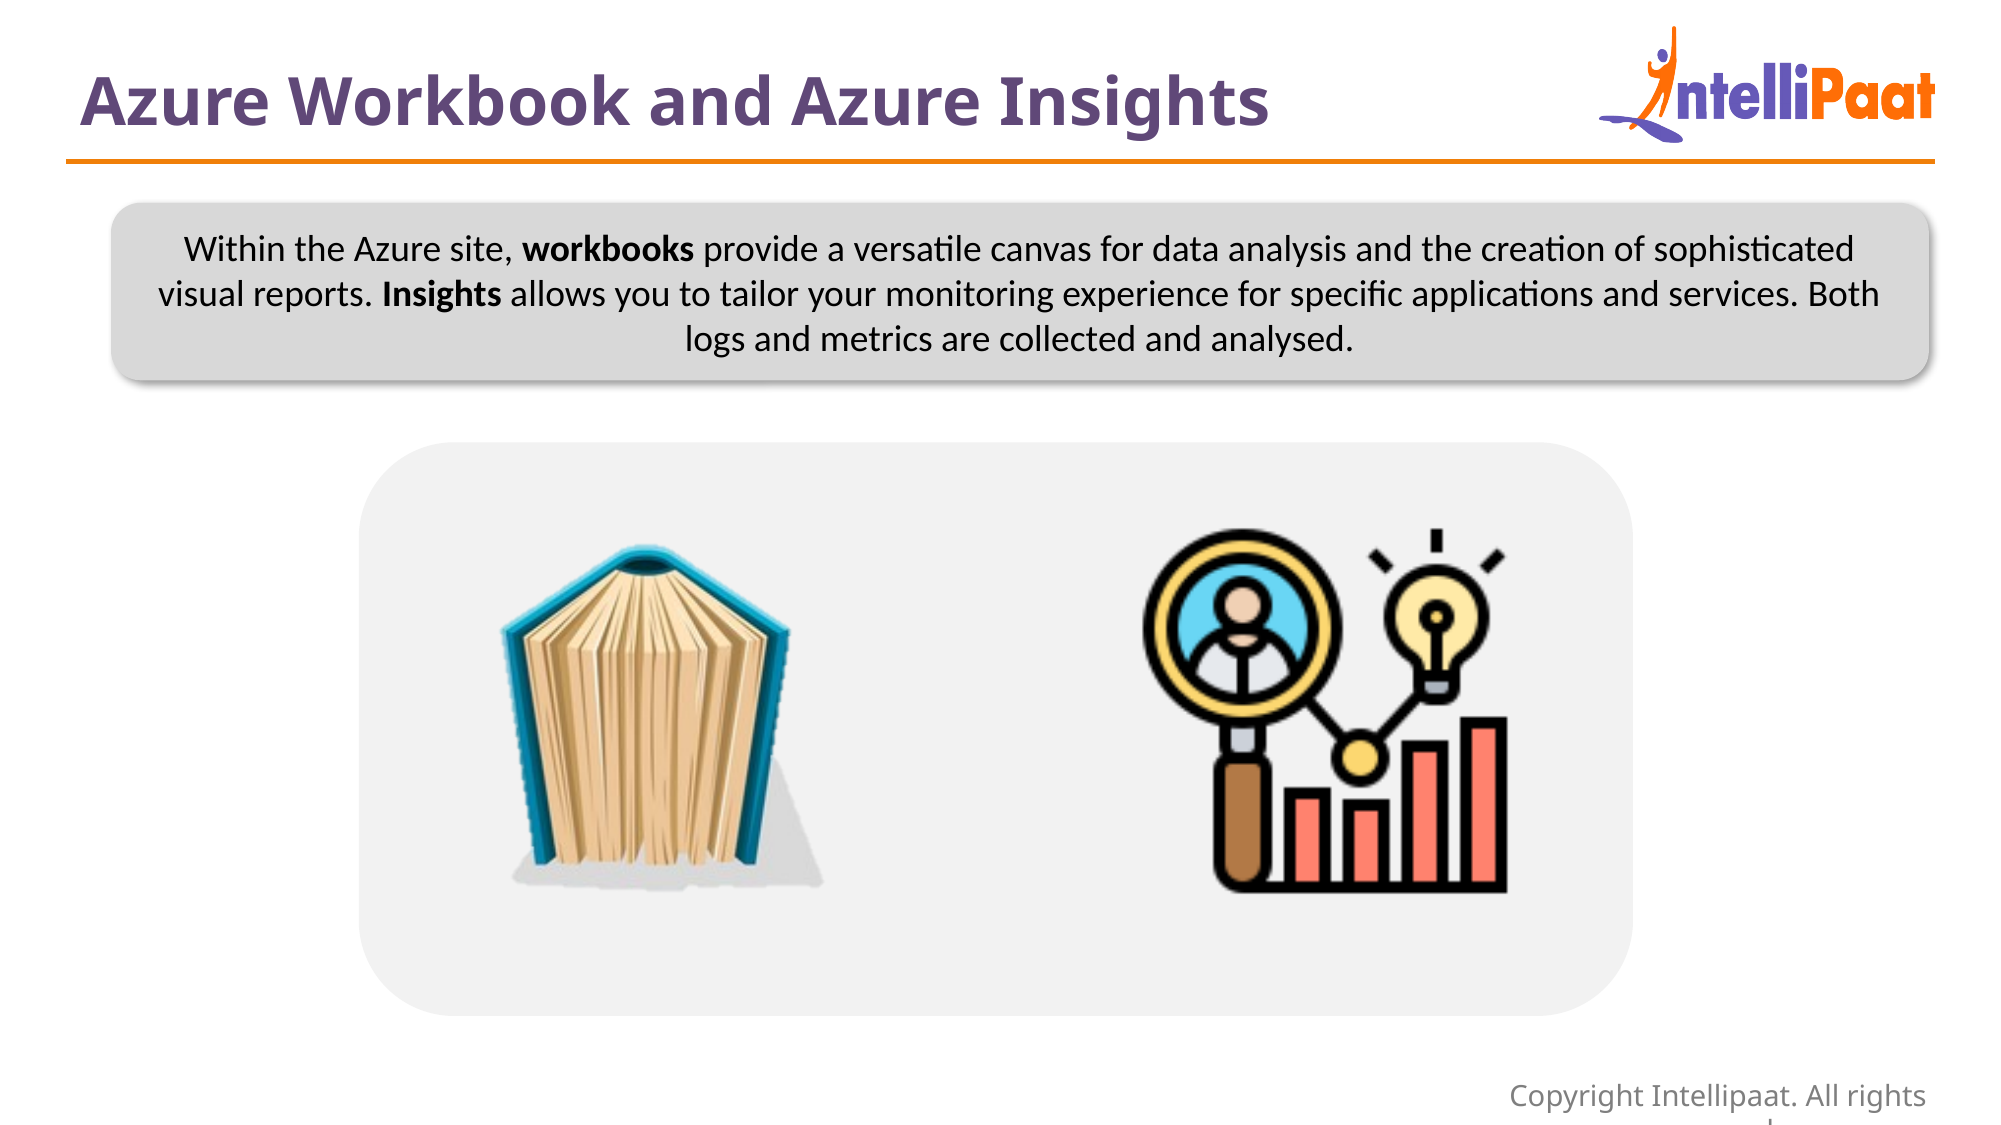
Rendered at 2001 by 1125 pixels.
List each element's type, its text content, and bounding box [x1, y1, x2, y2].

picture [426, 485, 899, 952]
picture [1138, 524, 1514, 901]
text_box Azure Workbook and Azure Insights [80, 35, 1501, 162]
text_box Within the Azure site, workbooks provide a versatile canvas for data analysis and the creation of sophisticated visual reports. Insights allows you to tailor your monitoring experience for specific applications and services. Both logs and metrics are collected and analysed. [111, 202, 1929, 381]
picture [1599, 26, 1935, 143]
text_box [356, 440, 1636, 1019]
